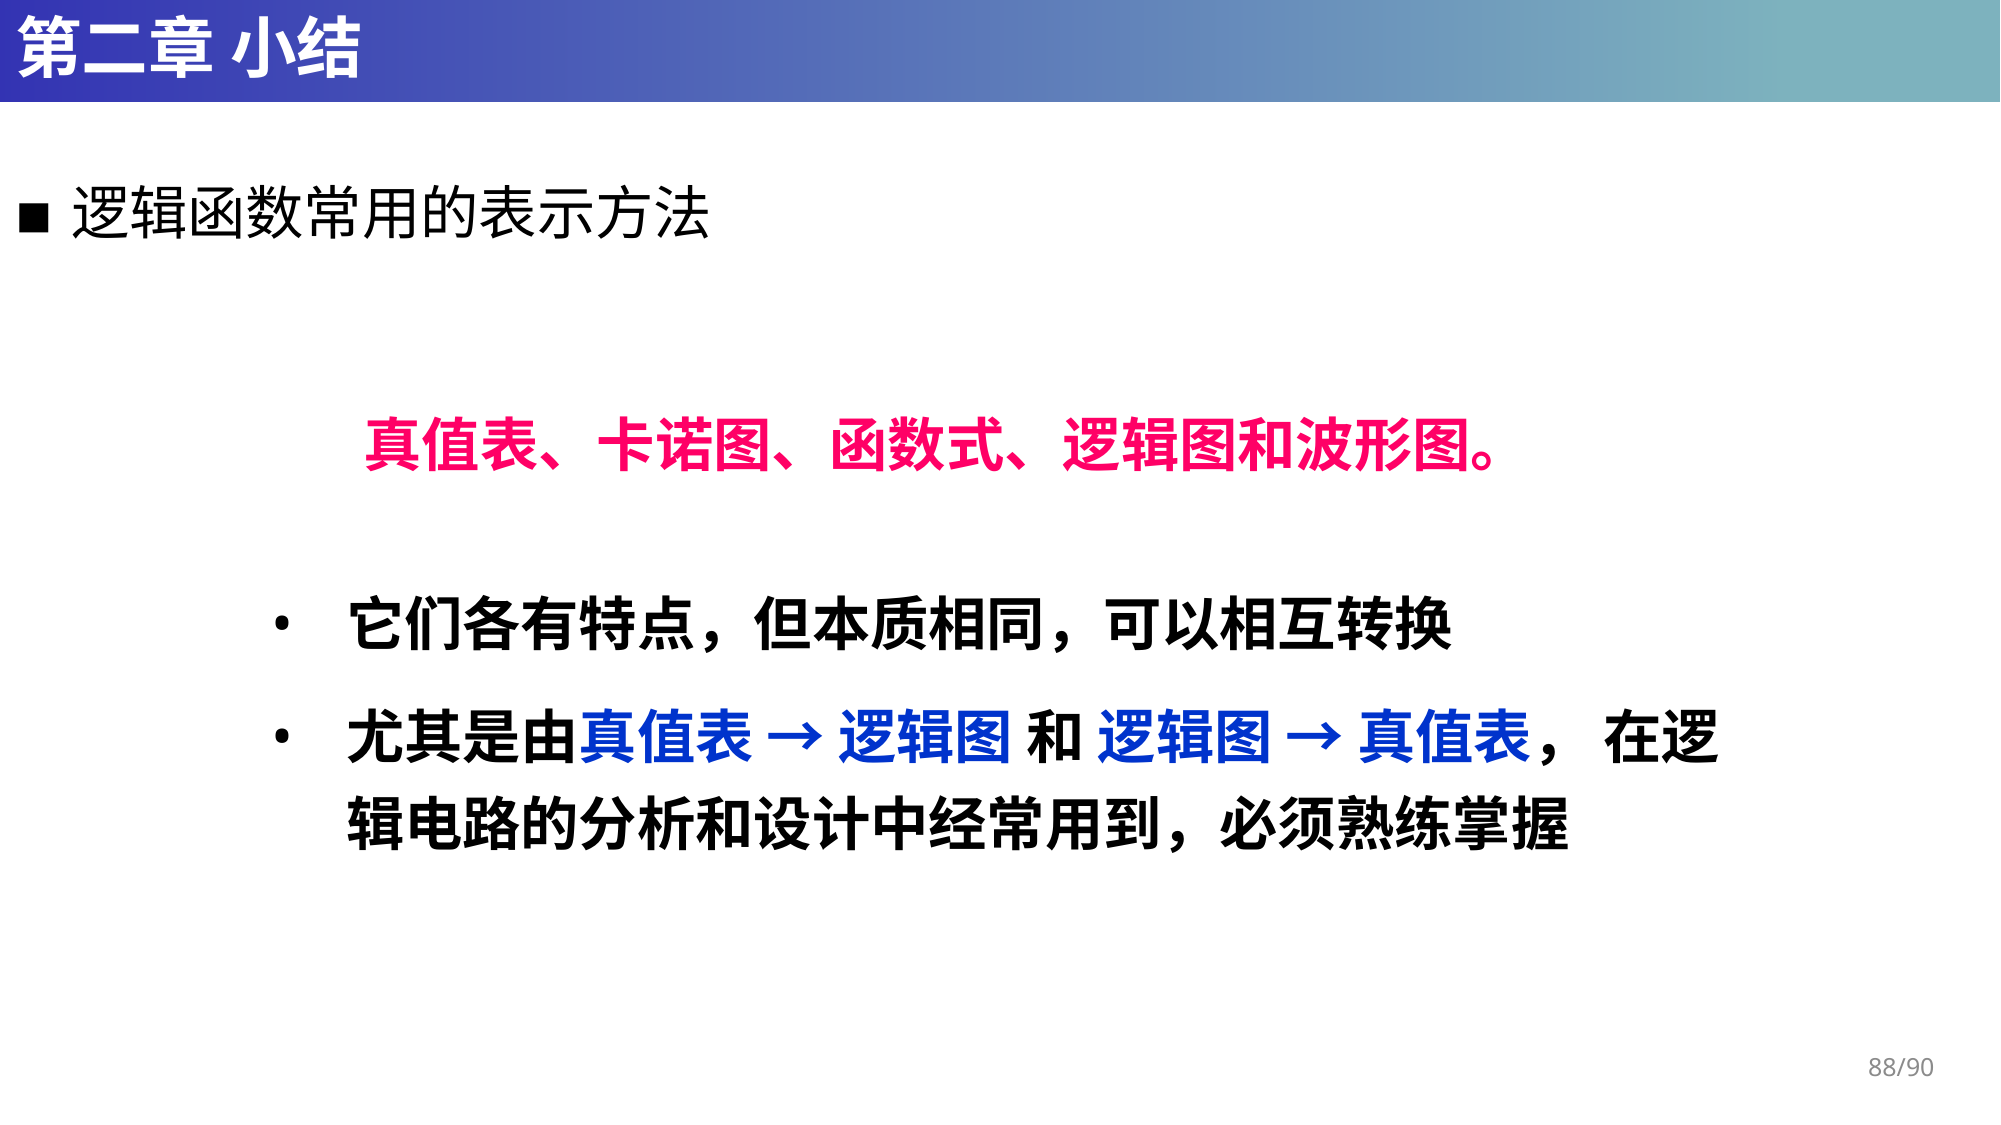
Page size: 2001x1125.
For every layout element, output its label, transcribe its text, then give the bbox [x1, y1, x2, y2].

title 第二章 小结 [0, 0, 2000, 102]
text_box 逻辑函数常用的表示方法 [0, 158, 2000, 254]
text_box 真值表、卡诺图、函数式、逻辑图和波形图。 [349, 400, 1651, 486]
slide_number 88/90 [1499, 1038, 1950, 1099]
text_box 它们各有特点，但本质相同，可以相互转换 尤其是由真值表 → 逻辑图 和 逻辑图 → 真值表， 在逻辑电路的分析和设计中经常用到，必须熟练掌握 [256, 562, 1744, 865]
